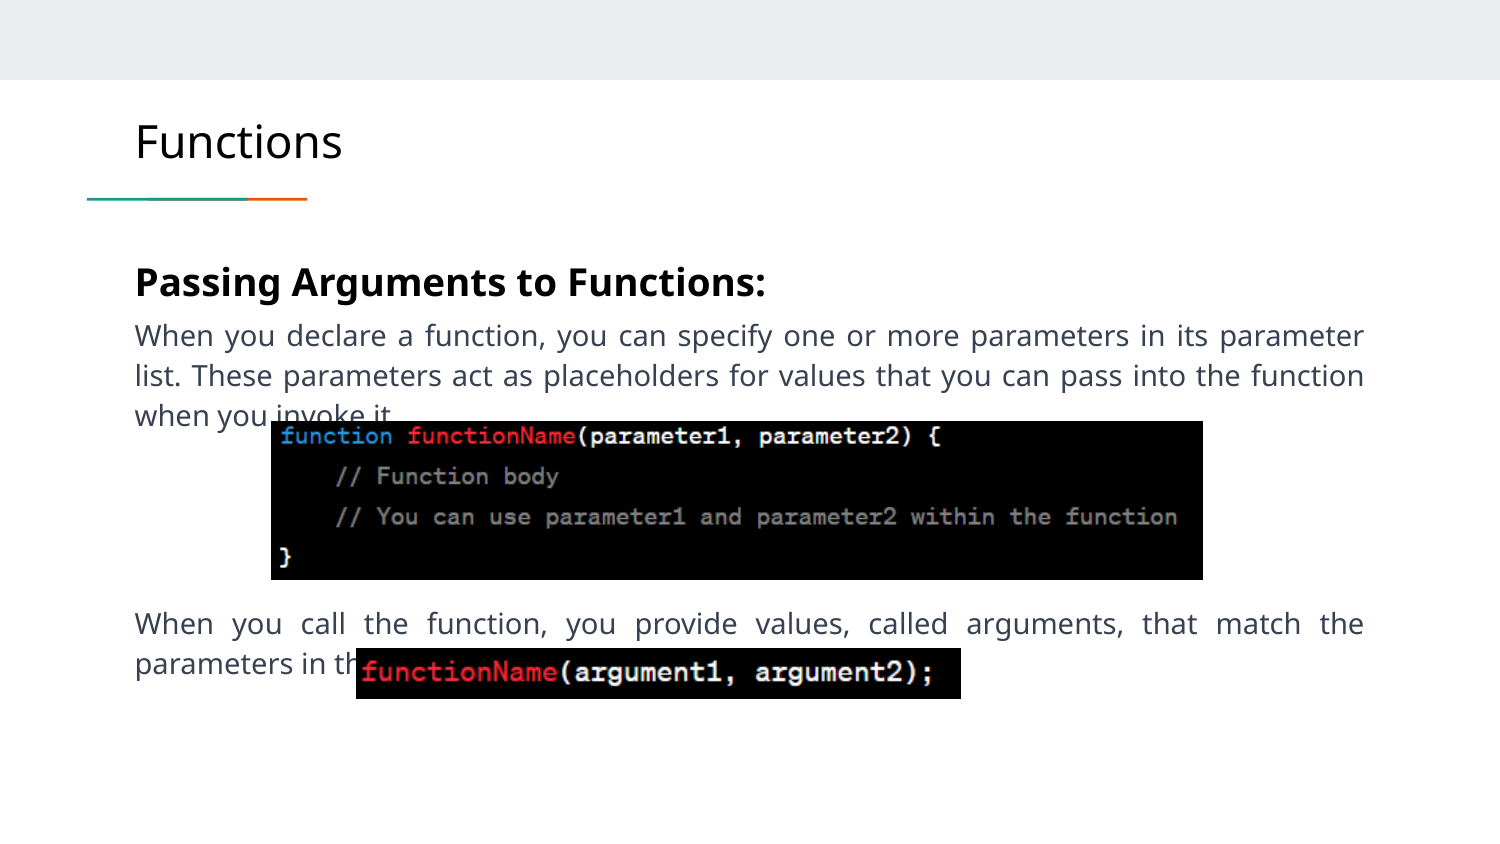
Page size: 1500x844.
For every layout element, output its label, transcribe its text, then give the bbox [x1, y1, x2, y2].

title Functions [119, 89, 1381, 178]
picture [270, 421, 1203, 580]
picture [356, 648, 962, 699]
list Passing Arguments to Functions: When you declare a function, you can specify one or more parameters in its parameter list. These parameters act as placeholders for values that you can pass into the function when you invoke it. When you call the function, you provide values, called arguments, that match the parameters in the same order. [119, 214, 1381, 712]
